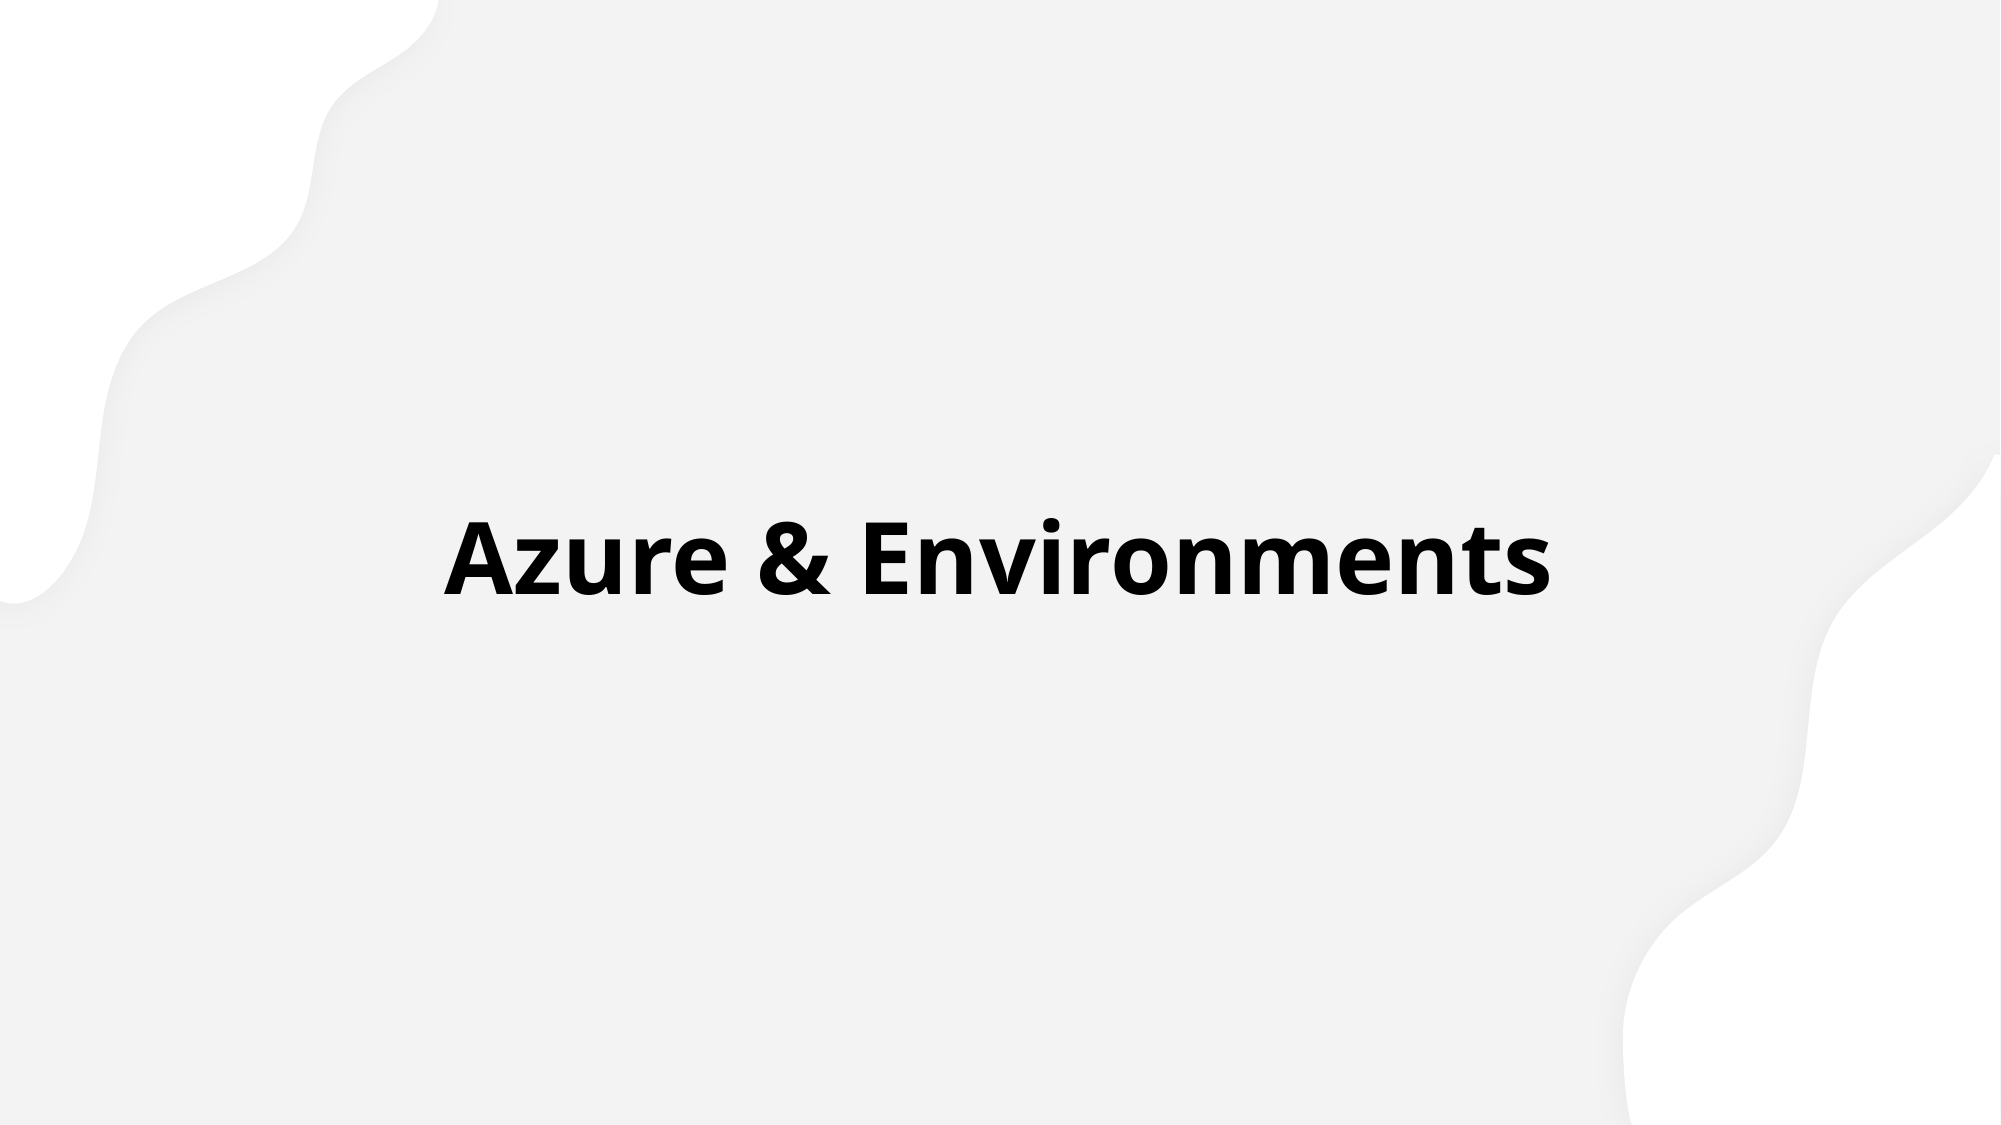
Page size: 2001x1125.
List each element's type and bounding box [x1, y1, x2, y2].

picture [87, 79, 1913, 1046]
